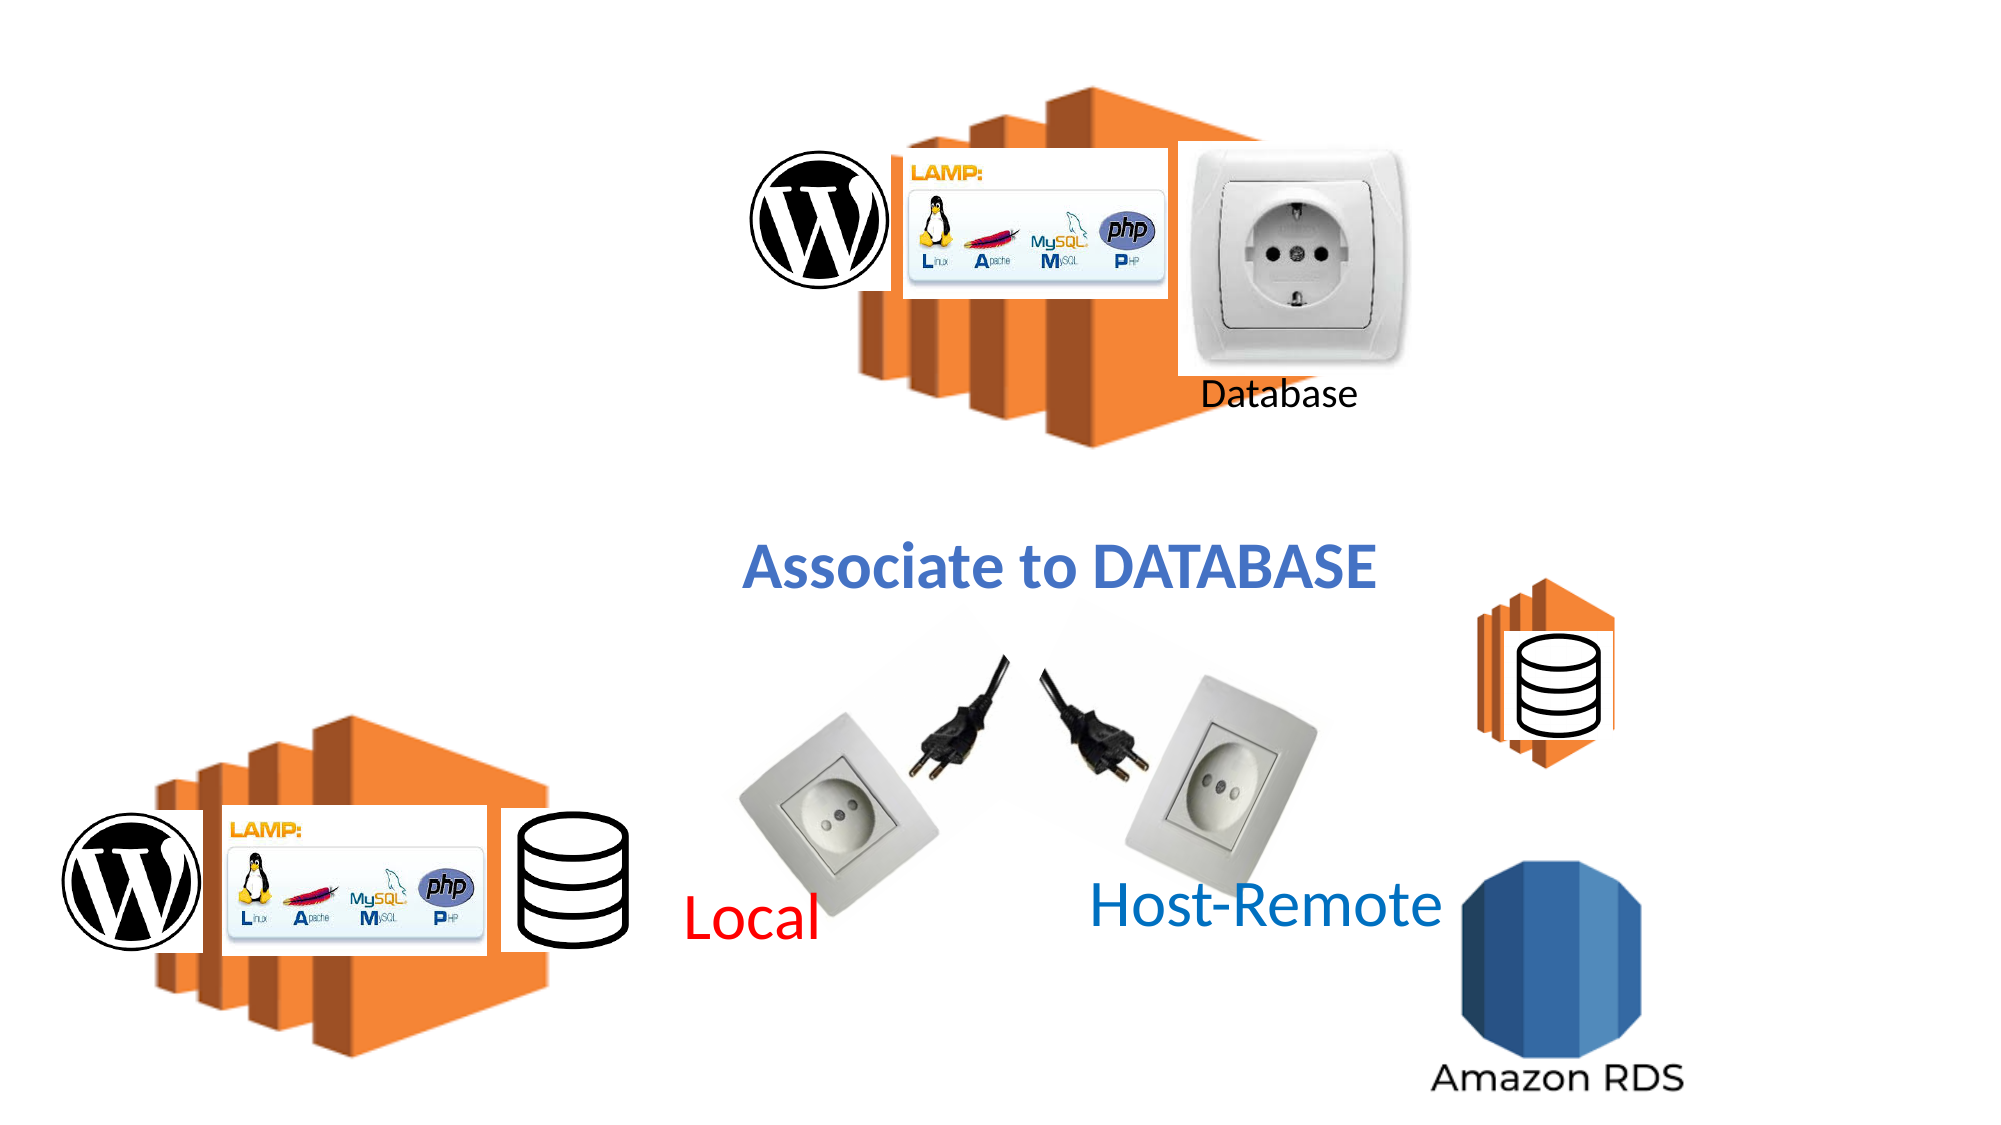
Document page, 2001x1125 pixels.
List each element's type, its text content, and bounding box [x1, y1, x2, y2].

text_box Local [681, 865, 837, 961]
picture [1353, 852, 1763, 1108]
text_box Host-Remote [1074, 852, 1353, 948]
picture [704, 17, 1484, 519]
text_box Associate to DATABASE [712, 519, 1394, 610]
picture [1431, 541, 1661, 806]
picture [723, 598, 1333, 927]
picture [25, 649, 681, 1125]
